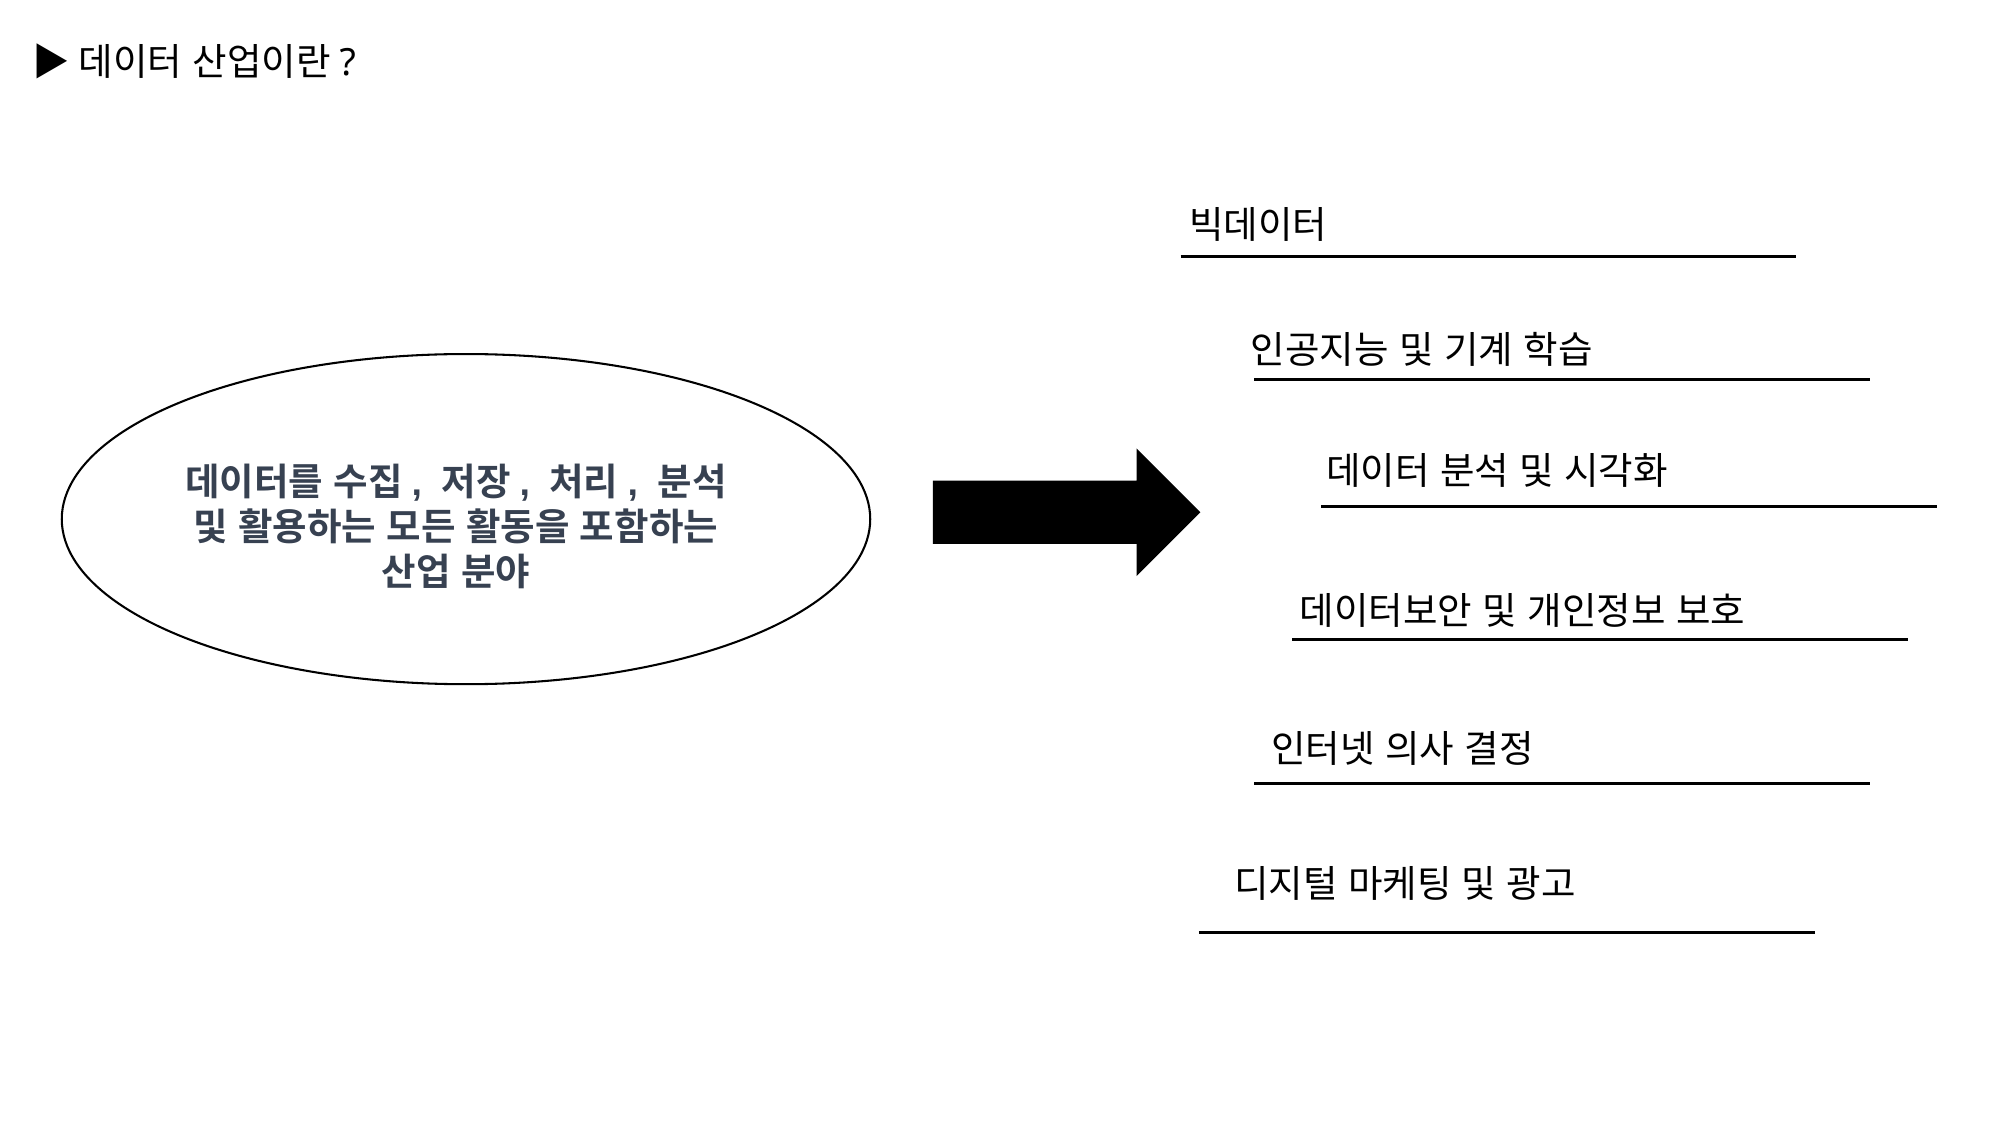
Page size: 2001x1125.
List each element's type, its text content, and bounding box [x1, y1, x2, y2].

text_box 데이터를 수집, 저장, 처리, 분석 및 활용하는 모든 활동을 포함하는 산업 분야 [151, 450, 761, 601]
text_box [60, 353, 872, 686]
text_box 인터넷 의사 결정 [1256, 717, 1815, 778]
text_box [932, 448, 1201, 577]
text_box 인공지능 및 기계 학습 [1236, 318, 1852, 379]
text_box 빅데이터 [1174, 194, 1802, 254]
text_box 데이터보안 및 개인정보 보호 [1285, 579, 1878, 639]
text_box 디지털 마케팅 및 광고 [1219, 852, 1758, 913]
text_box 데이터 분석 및 시각화 [1311, 439, 1852, 500]
text_box ▶데이터 산업이란? [17, 30, 970, 90]
